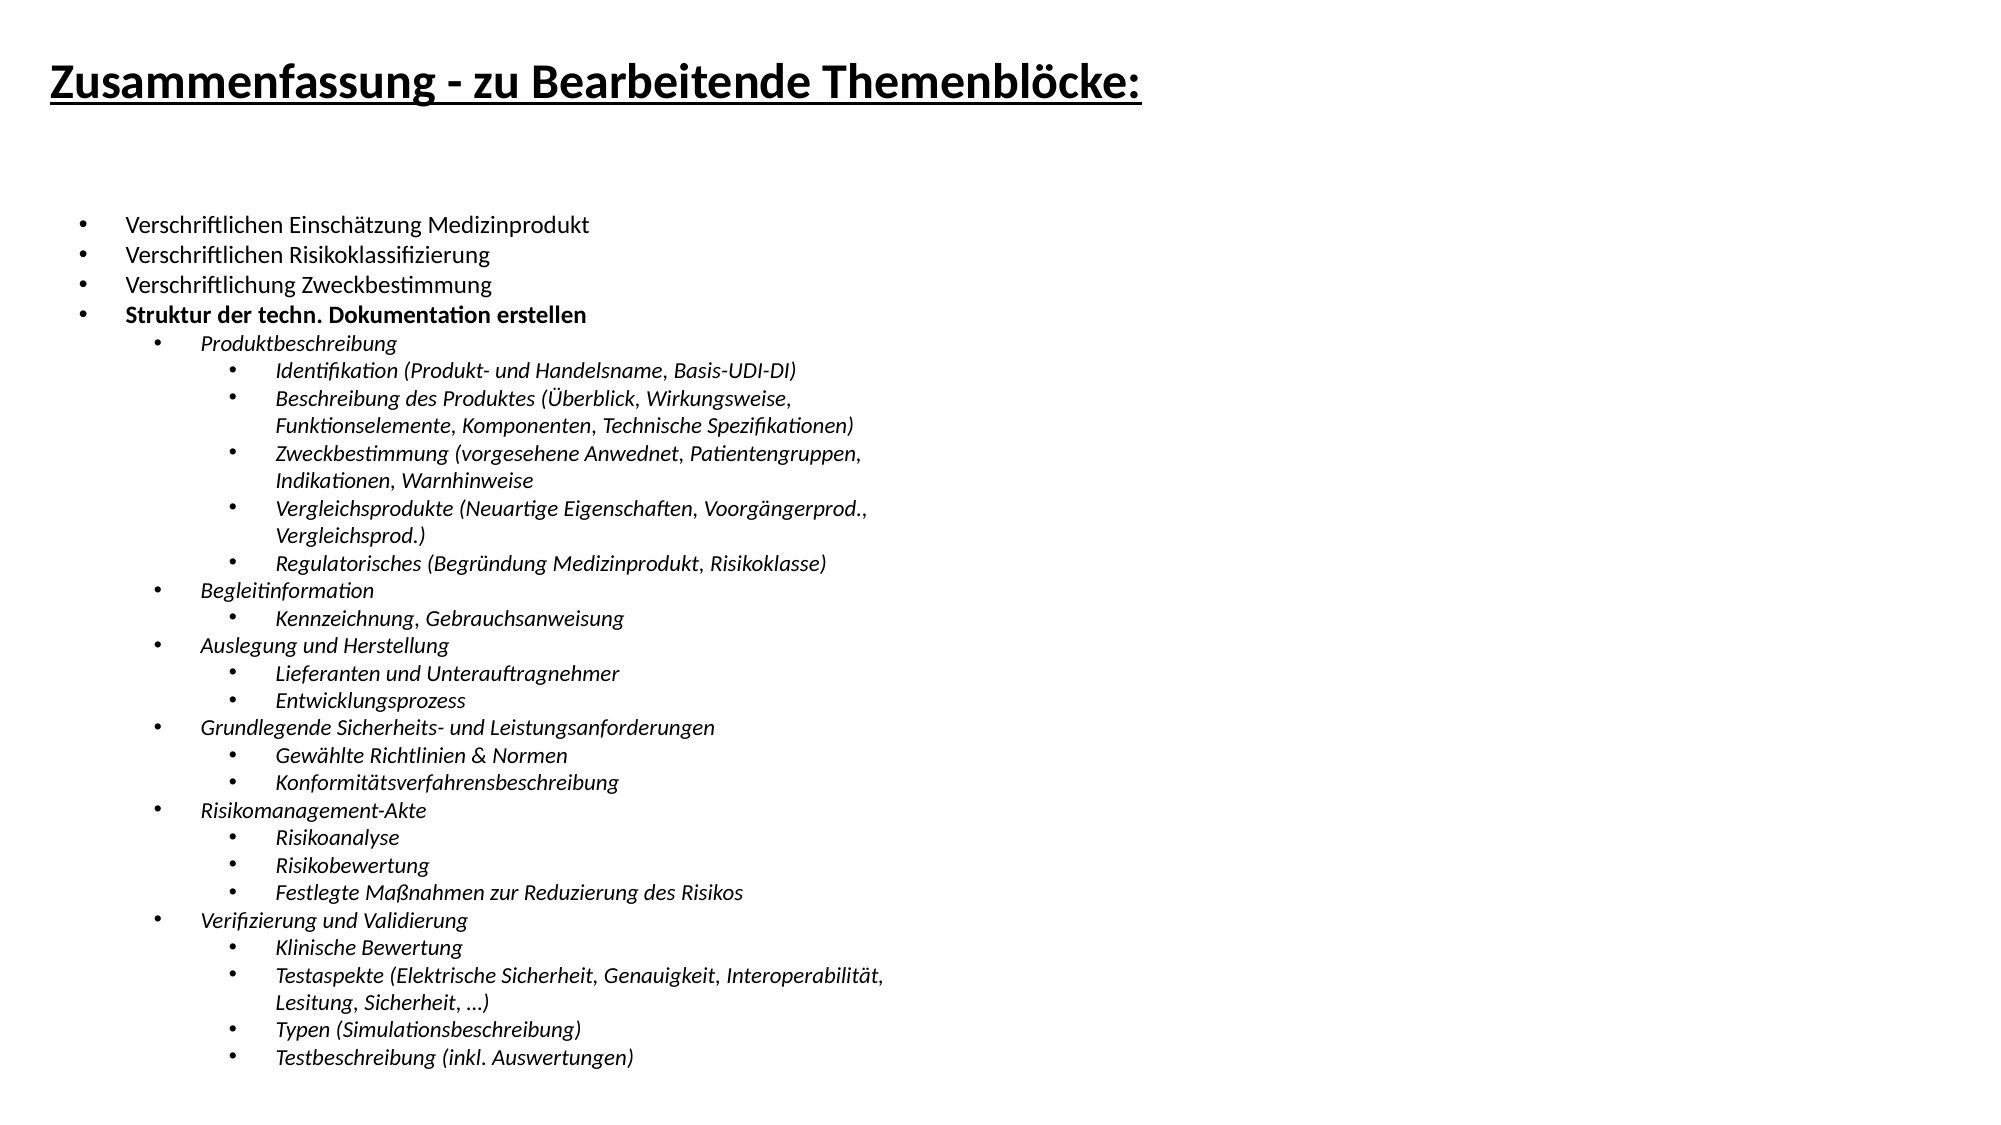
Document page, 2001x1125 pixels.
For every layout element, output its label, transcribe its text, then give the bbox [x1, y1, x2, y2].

text_box Zusammenfassung - zu Bearbeitende Themenblöcke: [35, 41, 1515, 116]
text_box Verschriftlichen Einschätzung Medizinprodukt Verschriftlichen Risikoklassifizierung Verschriftlichung Zweckbestimmung Struktur der techn. Dokumentation erstellen Produktbeschreibung Identifikation (Produkt- und Handelsname, Basis-UDI-DI) Beschreibung des Produktes (Überblick, Wirkungsweise, Funktionselemente, Komponenten, Technische Spezifikationen) Zweckbestimmung (vorgesehene Anwednet, Patientengruppen, Indikationen, Warnhinweise Vergleichsprodukte (Neuartige Eigenschaften, Voorgängerprod., Vergleichsprod.) Regulatorisches (Begründung Medizinprodukt, Risikoklasse) Begleitinformation Kennzeichnung, Gebrauchsanweisung Auslegung und Herstellung Lieferanten und Unterauftragnehmer Entwicklungsprozess Grundlegende Sicherheits- und Leistungsanforderungen Gewählte Richtlinien & Normen Konformitätsverfahrensbeschreibung Risikomanagement-Akte Risikoanalyse Risikobewertung Festlegte Maßnahmen zur Reduzierung des Risikos Verifizierung und Validierung Klinische Bewertung Testaspekte (Elektrische Sicherheit, Genauigkeit, Interoperabilität, Lesitung, Sicherheit, …) Typen (Simulationsbeschreibung) Testbeschreibung (inkl. Auswertungen) [63, 201, 909, 1078]
